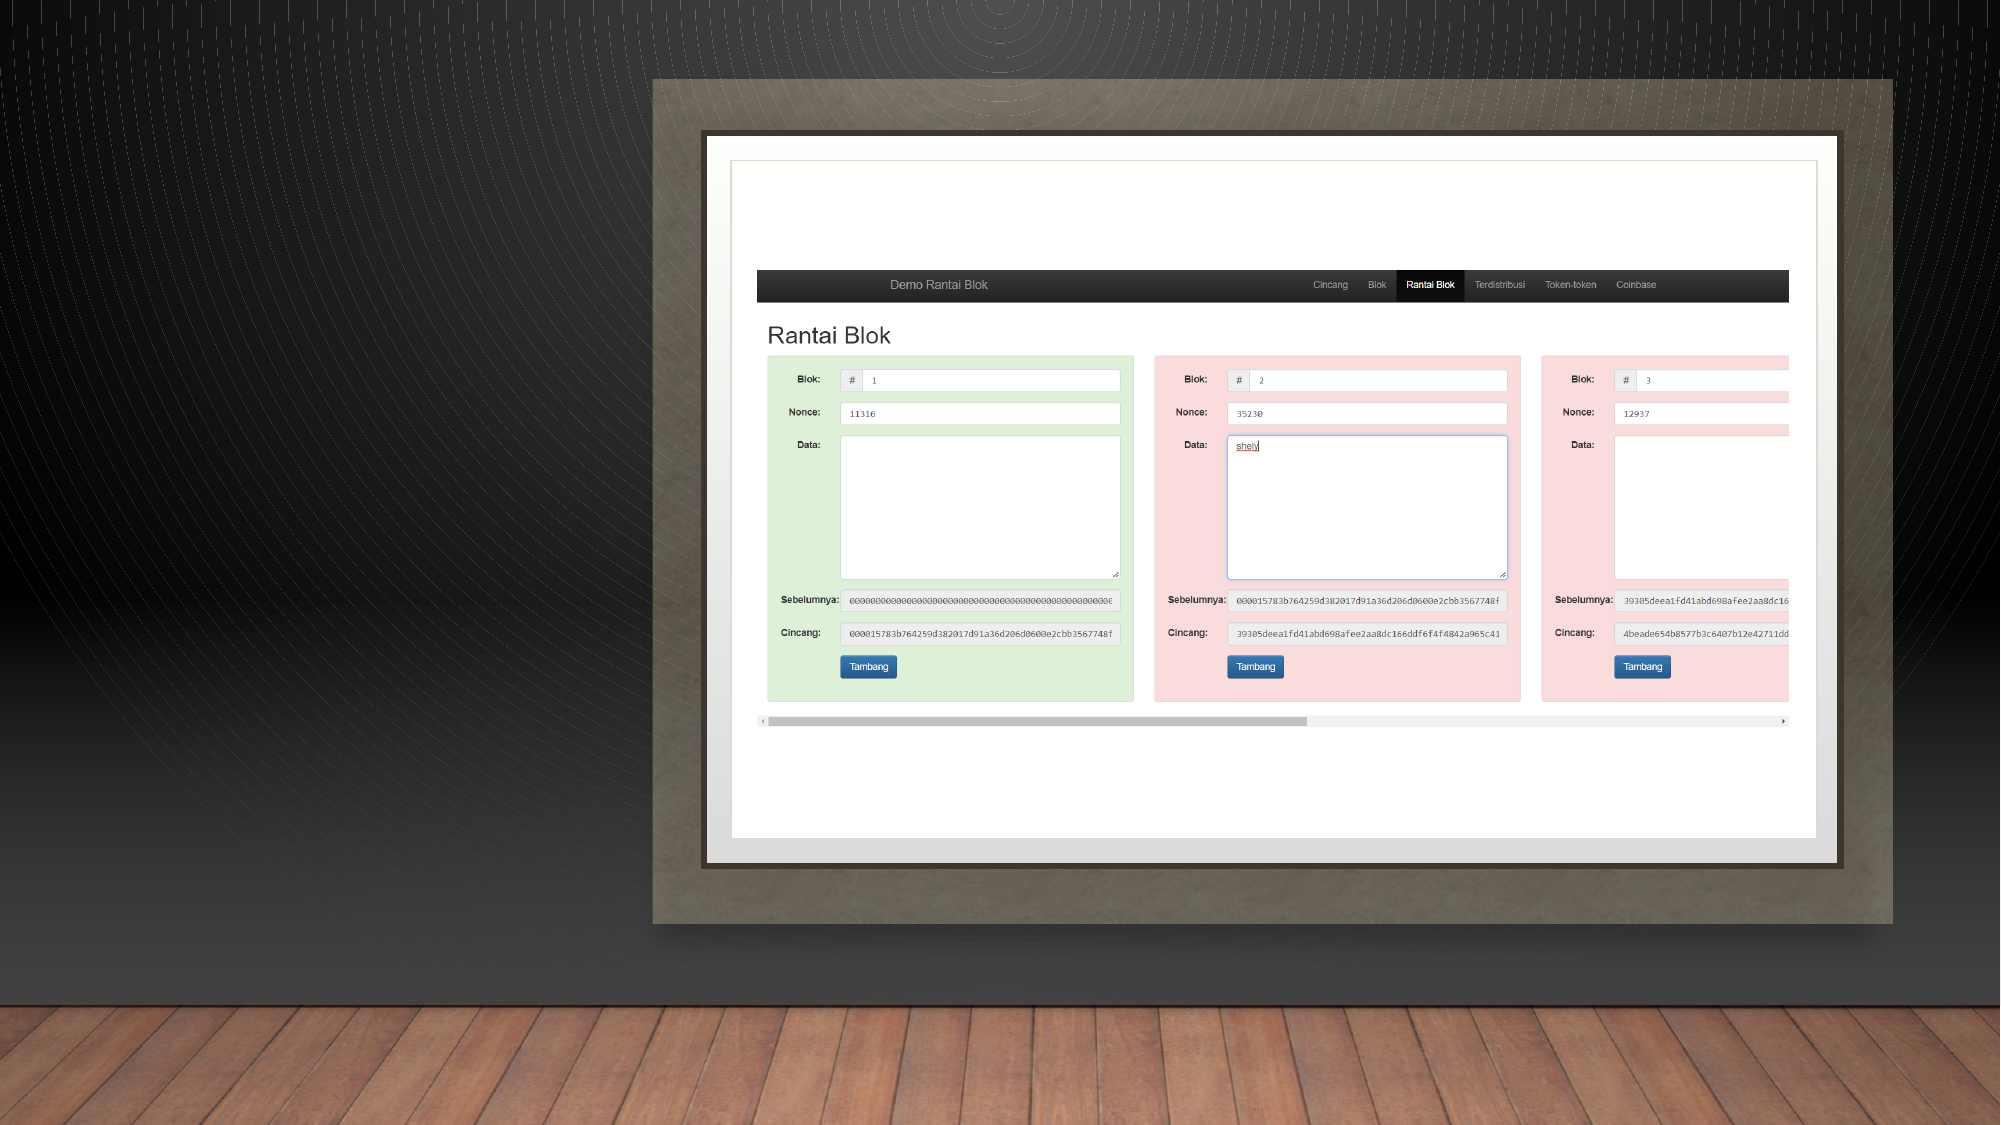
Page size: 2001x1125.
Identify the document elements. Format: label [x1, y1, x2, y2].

picture [0, 1008, 2000, 1125]
list [757, 270, 1789, 730]
text_box [0, 593, 2000, 1005]
text_box [652, 78, 1894, 924]
